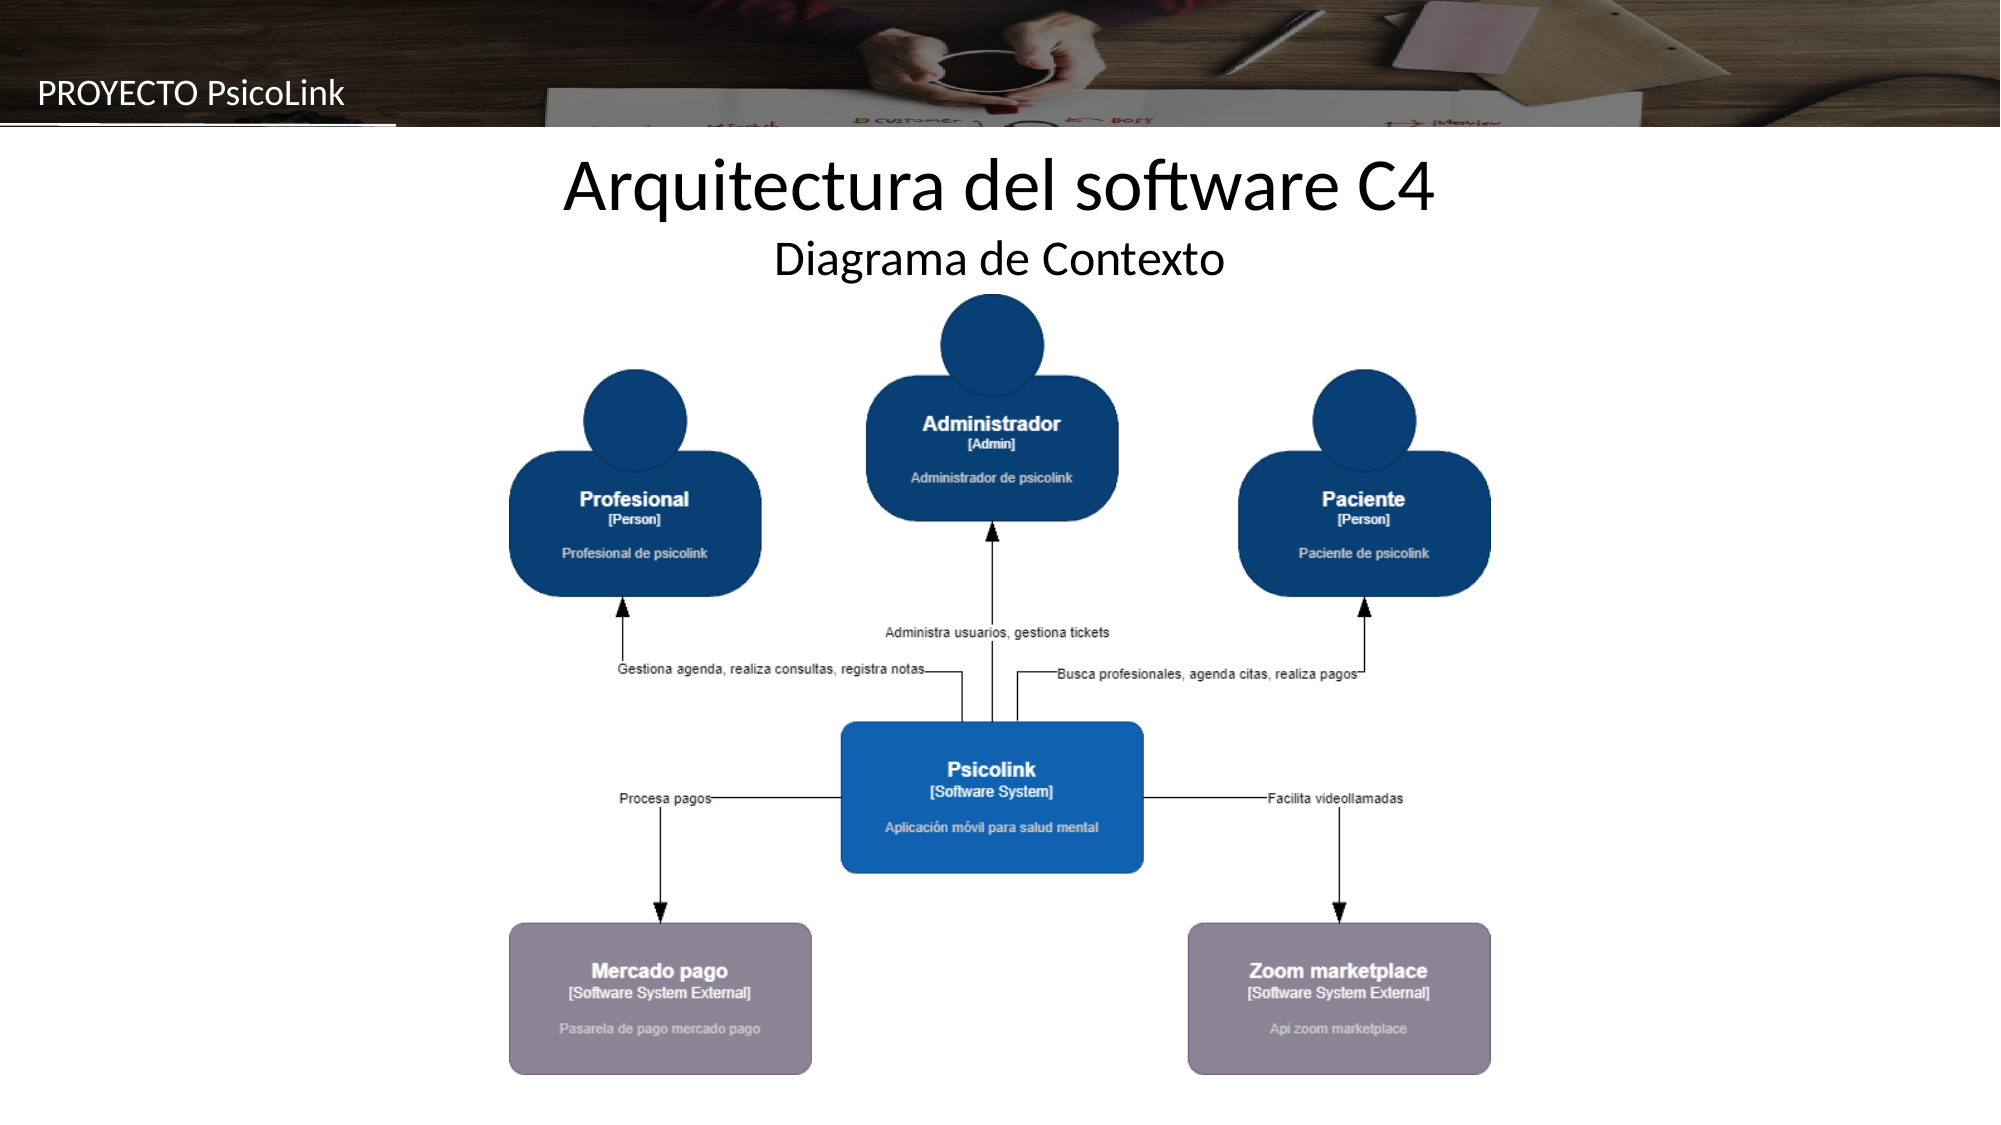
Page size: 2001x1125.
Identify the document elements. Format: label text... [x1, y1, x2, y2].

text_box Arquitectura del software C4 Diagrama de Contexto [0, 197, 2000, 293]
picture [0, 0, 2000, 186]
picture [508, 293, 1492, 1076]
